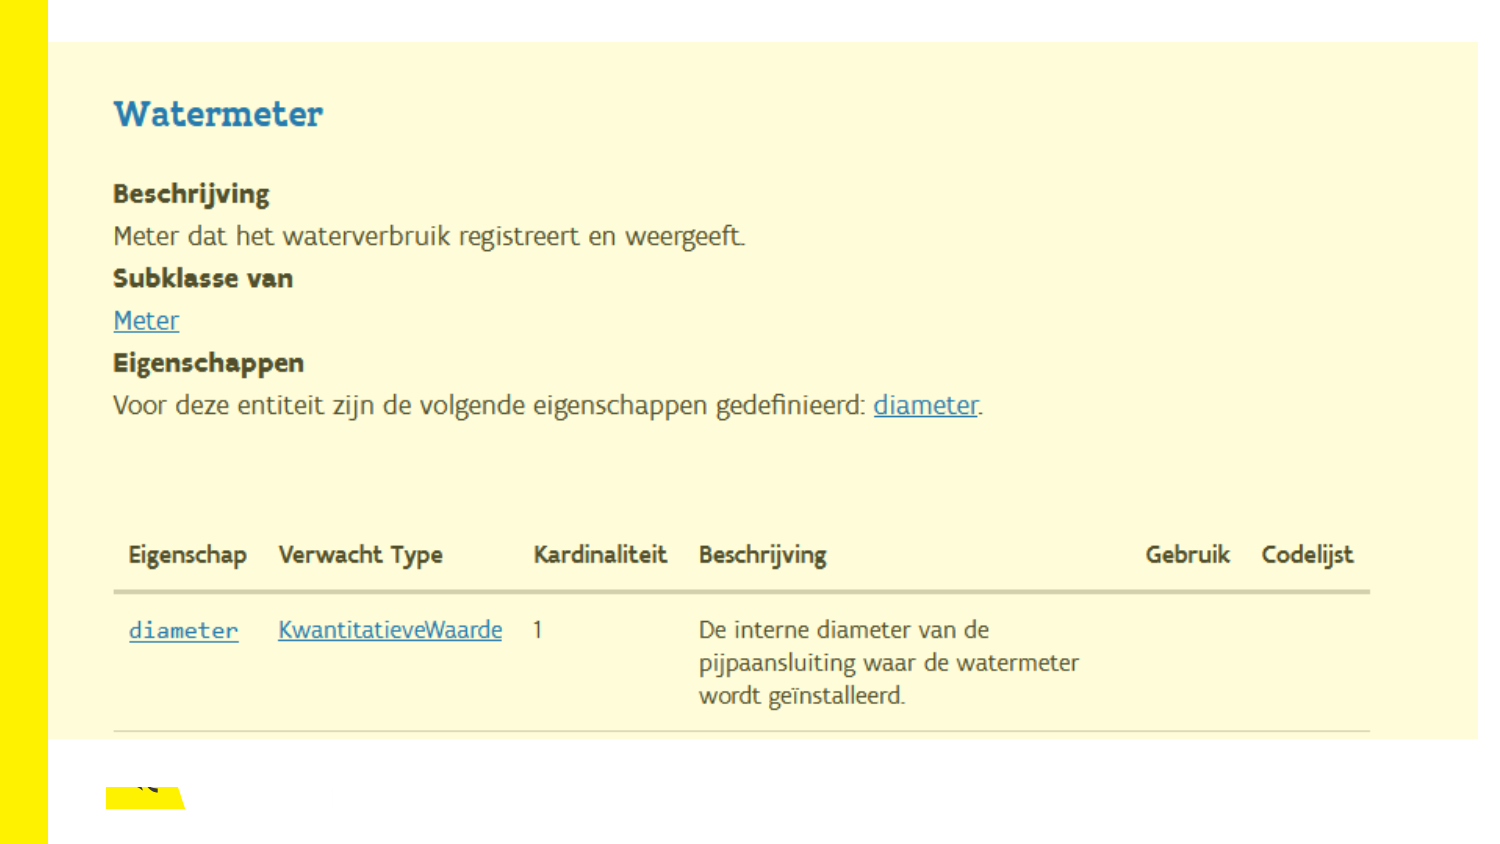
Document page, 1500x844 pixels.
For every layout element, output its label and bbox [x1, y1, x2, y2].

text_box [0, 40, 1480, 742]
picture [78, 56, 1422, 809]
